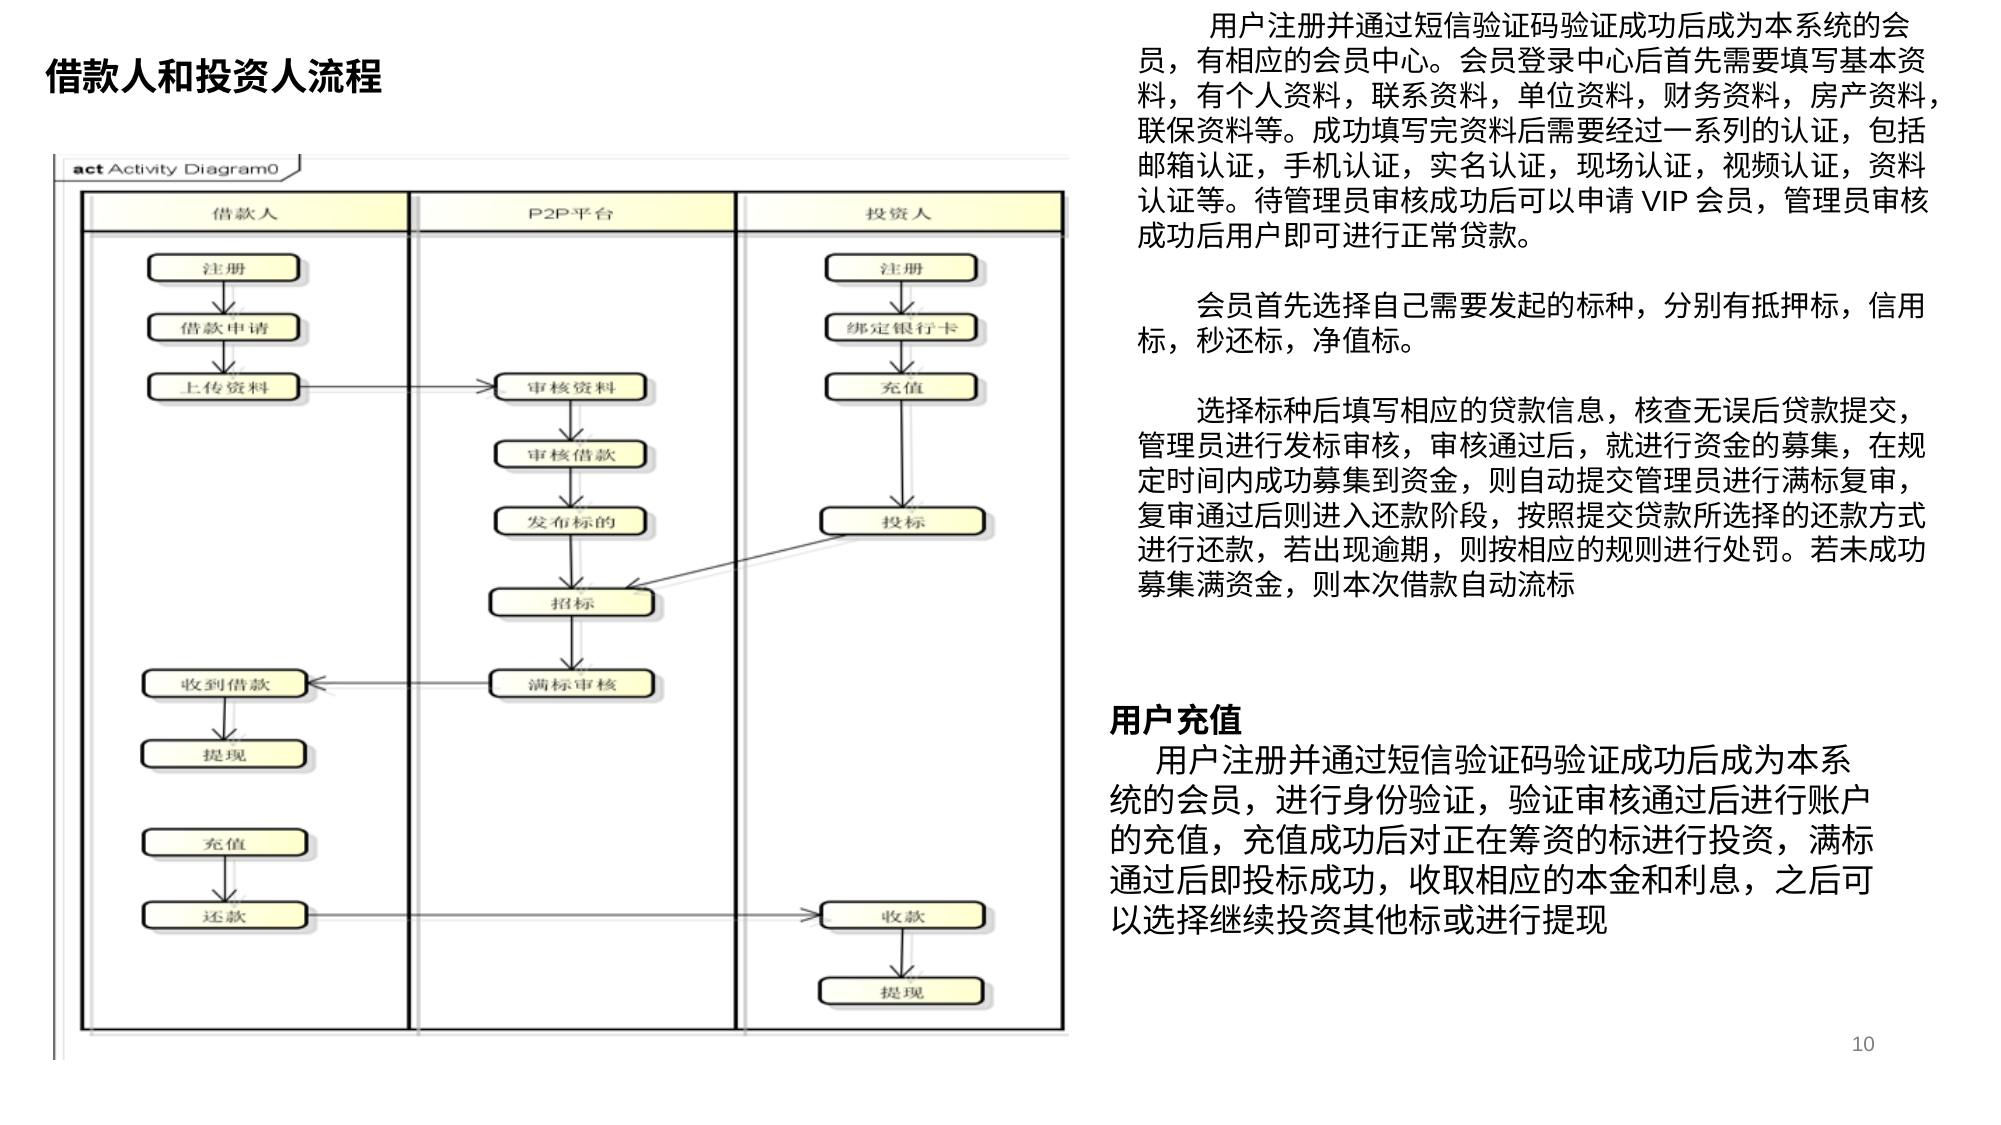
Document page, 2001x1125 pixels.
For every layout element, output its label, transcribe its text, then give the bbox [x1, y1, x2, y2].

slide_number 10 [1412, 1025, 1890, 1060]
text_box 用户充值 用户注册并通过短信验证码验证成功后成为本系统的会员，进行身份验证，验证审核通过后进行账户的充值，充值成功后对正在筹资的标进行投资，满标通过后即投标成功，收取相应的本金和利息，之后可以选择继续投资其他标或进行提现 [1095, 692, 1890, 947]
picture [52, 154, 1069, 1060]
text_box 用户注册并通过短信验证码验证成功后成为本系统的会员，有相应的会员中心。会员登录中心后首先需要填写基本资料，有个人资料，联系资料，单位资料，财务资料，房产资料，联保资料等。成功填写完资料后需要经过一系列的认证，包括邮箱认证，手机认证，实名认证，现场认证，视频认证，资料认证等。待管理员审核成功后可以申请VIP会员，管理员审核成功后用户即可进行正常贷款。 会员首先选择自己需要发起的标种，分别有抵押标，信用标，秒还标，净值标。 选择标种后填写相应的贷款信息，核查无误后贷款提交，管理员进行发标审核，审核通过后，就进行资金的募集，在规定时间内成功募集到资金，则自动提交管理员进行满标复审，复审通过后则进入还款阶段，按照提交贷款所选择的还款方式进行还款，若出现逾期，则按相应的规则进行处罚。若未成功募集满资金，则本次借款自动流标 [1122, 0, 1948, 609]
text_box 借款人和投资人流程 [30, 45, 406, 106]
